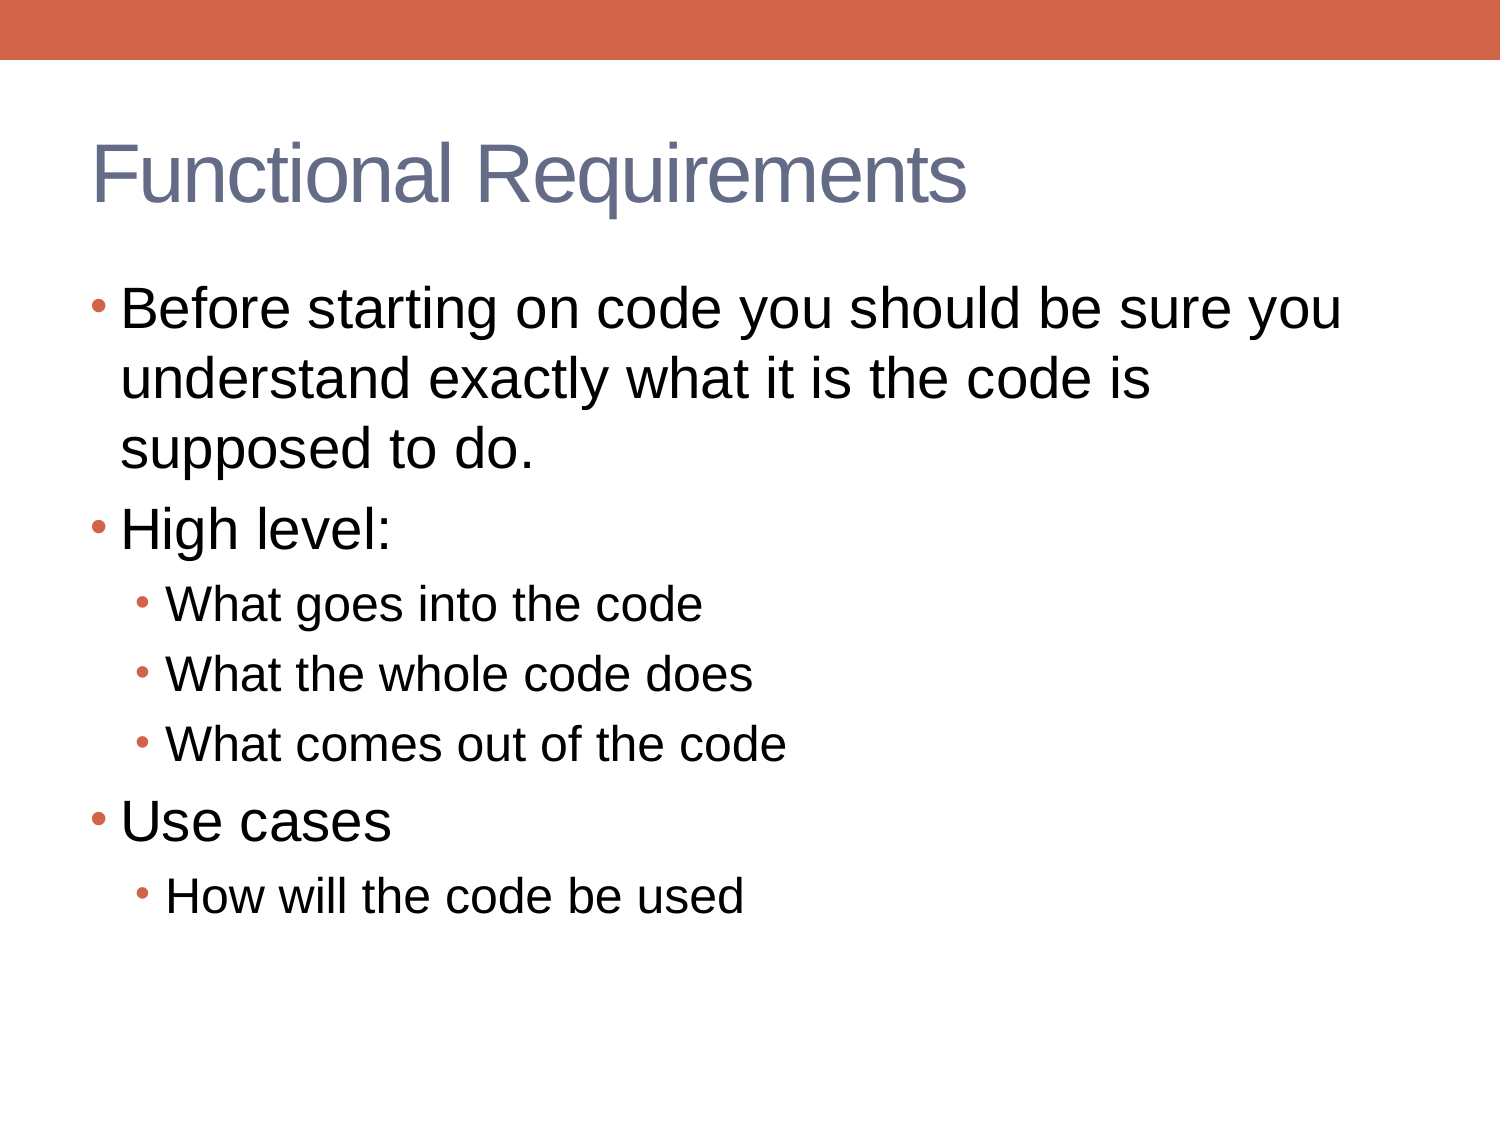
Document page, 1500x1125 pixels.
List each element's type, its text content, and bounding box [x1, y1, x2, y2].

title Functional Requirements [75, 87, 1425, 250]
list Before starting on code you should be sure you understand exactly what it is the code is supposed to do. High level: What goes into the code What the whole code does What comes out of the code Use cases How will the code be used [75, 262, 1425, 1063]
